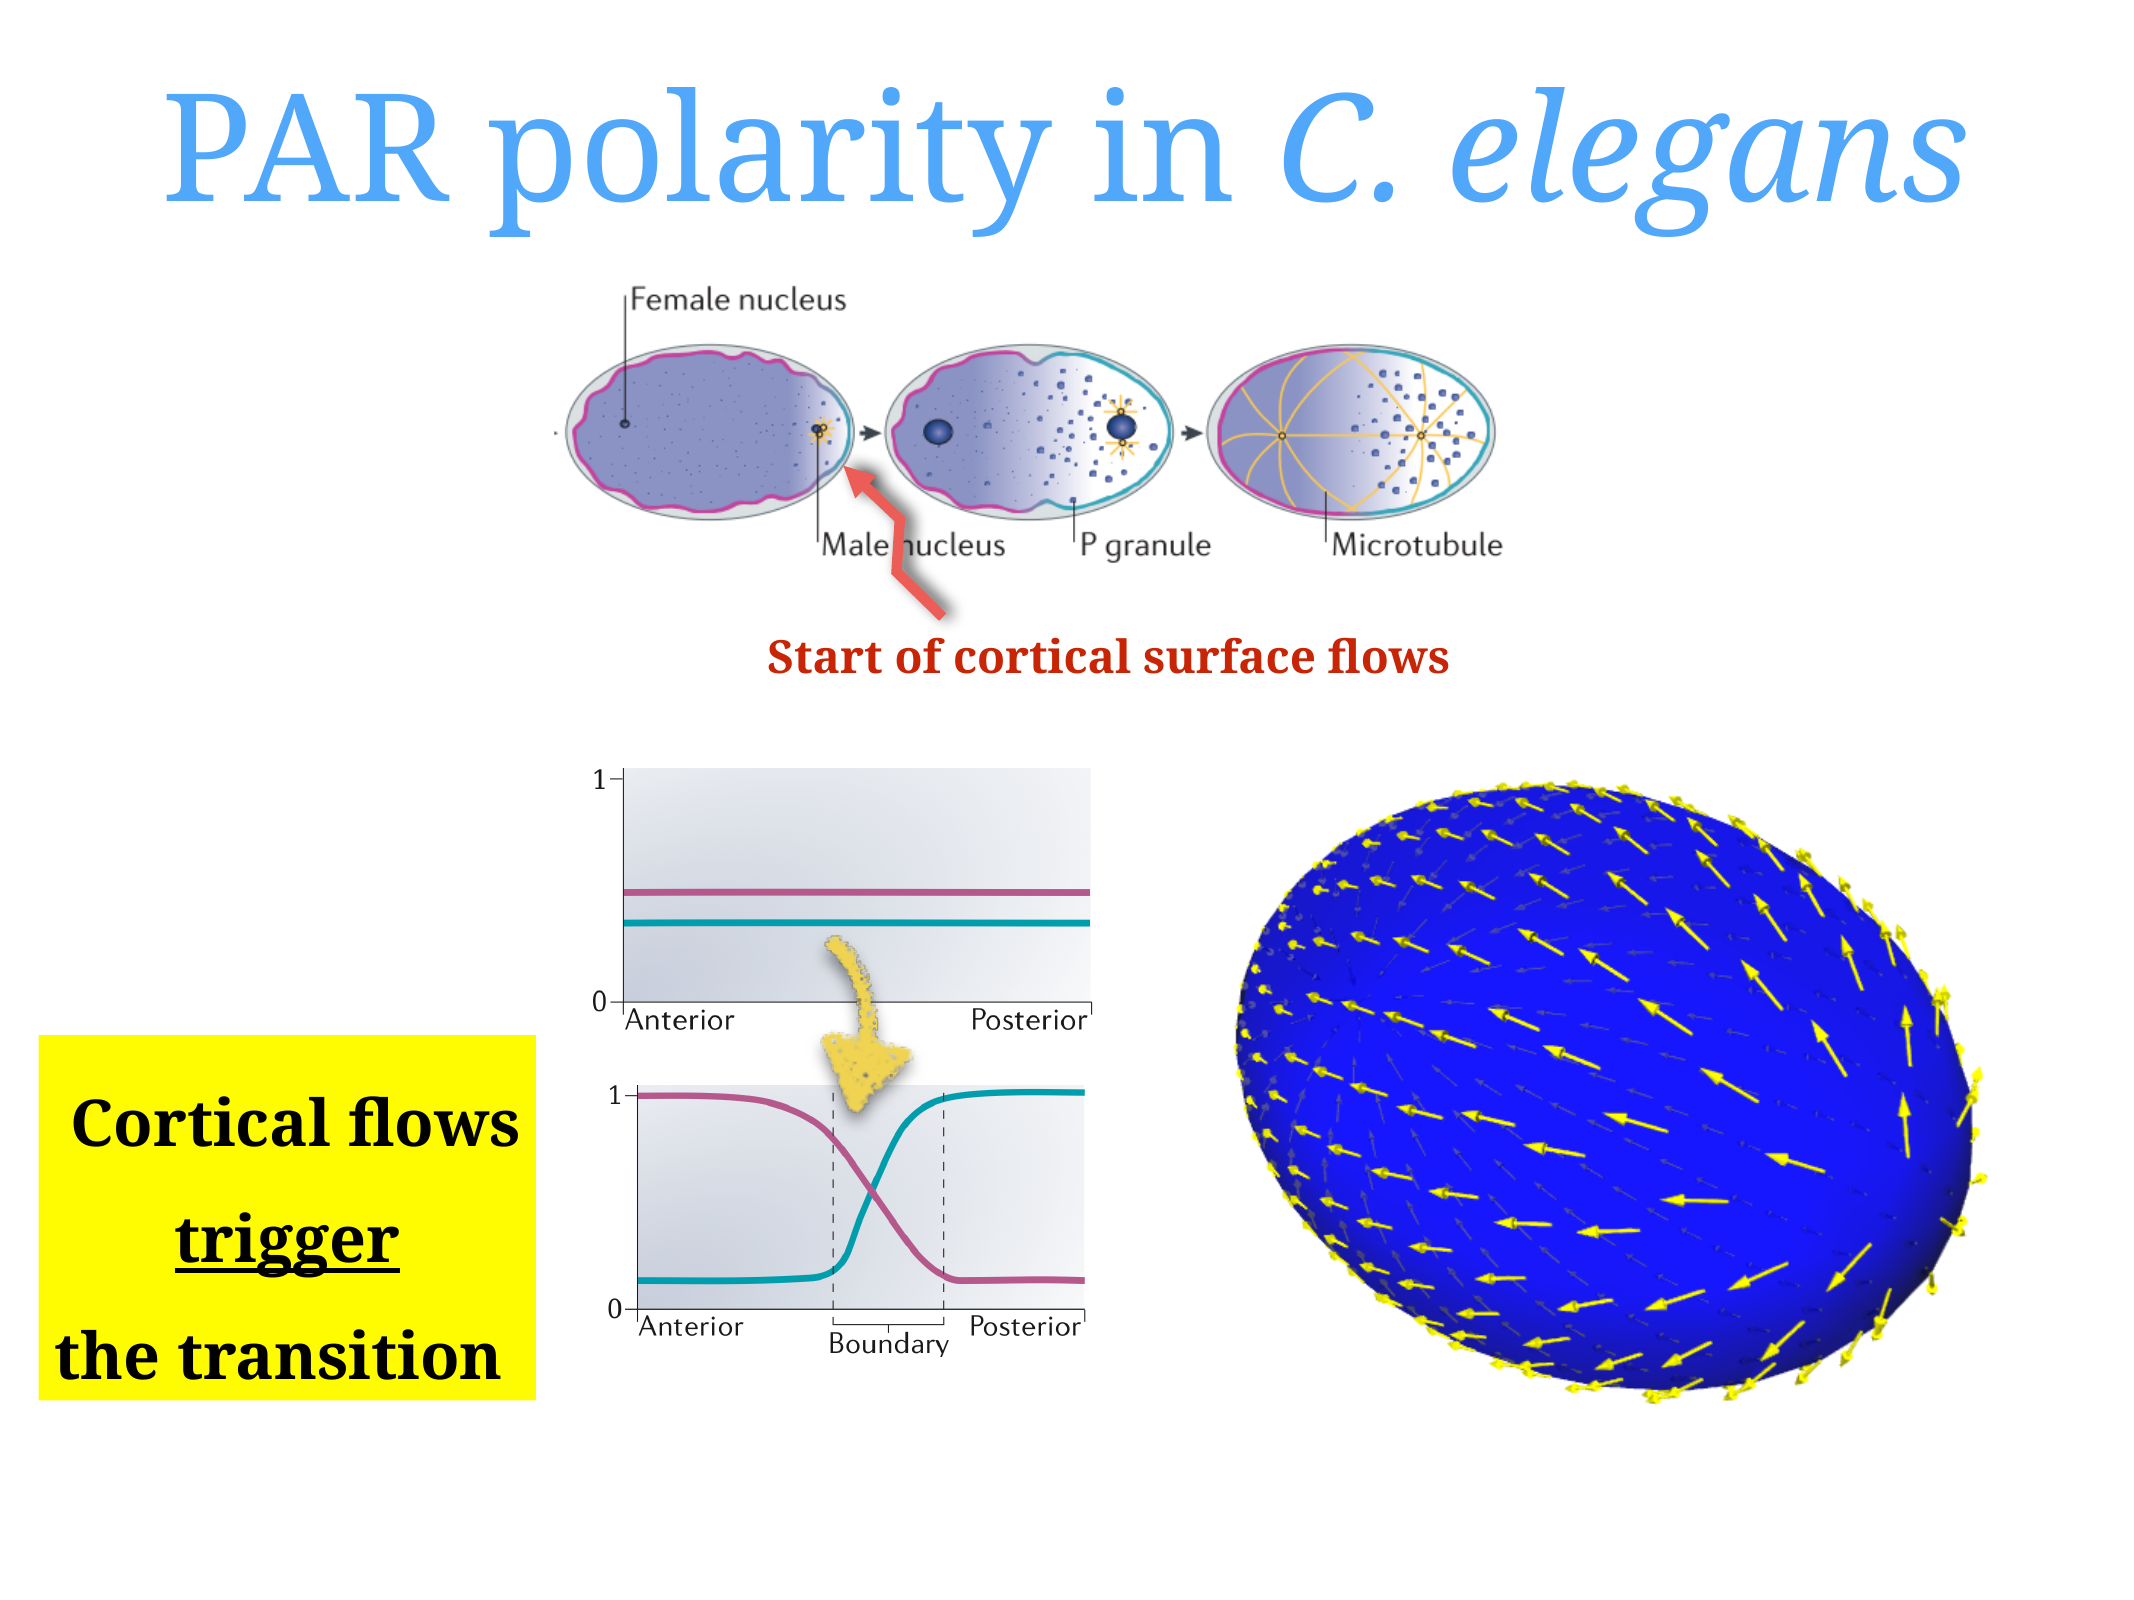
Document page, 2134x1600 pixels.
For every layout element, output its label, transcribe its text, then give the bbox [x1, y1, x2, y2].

picture [917, 1085, 1098, 1357]
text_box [38, 928, 917, 1373]
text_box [754, 465, 1464, 690]
picture [554, 269, 1506, 588]
picture [1173, 760, 2085, 1454]
text_box PAR polarity in C. elegans [14, 41, 2117, 242]
picture [583, 768, 1103, 1033]
